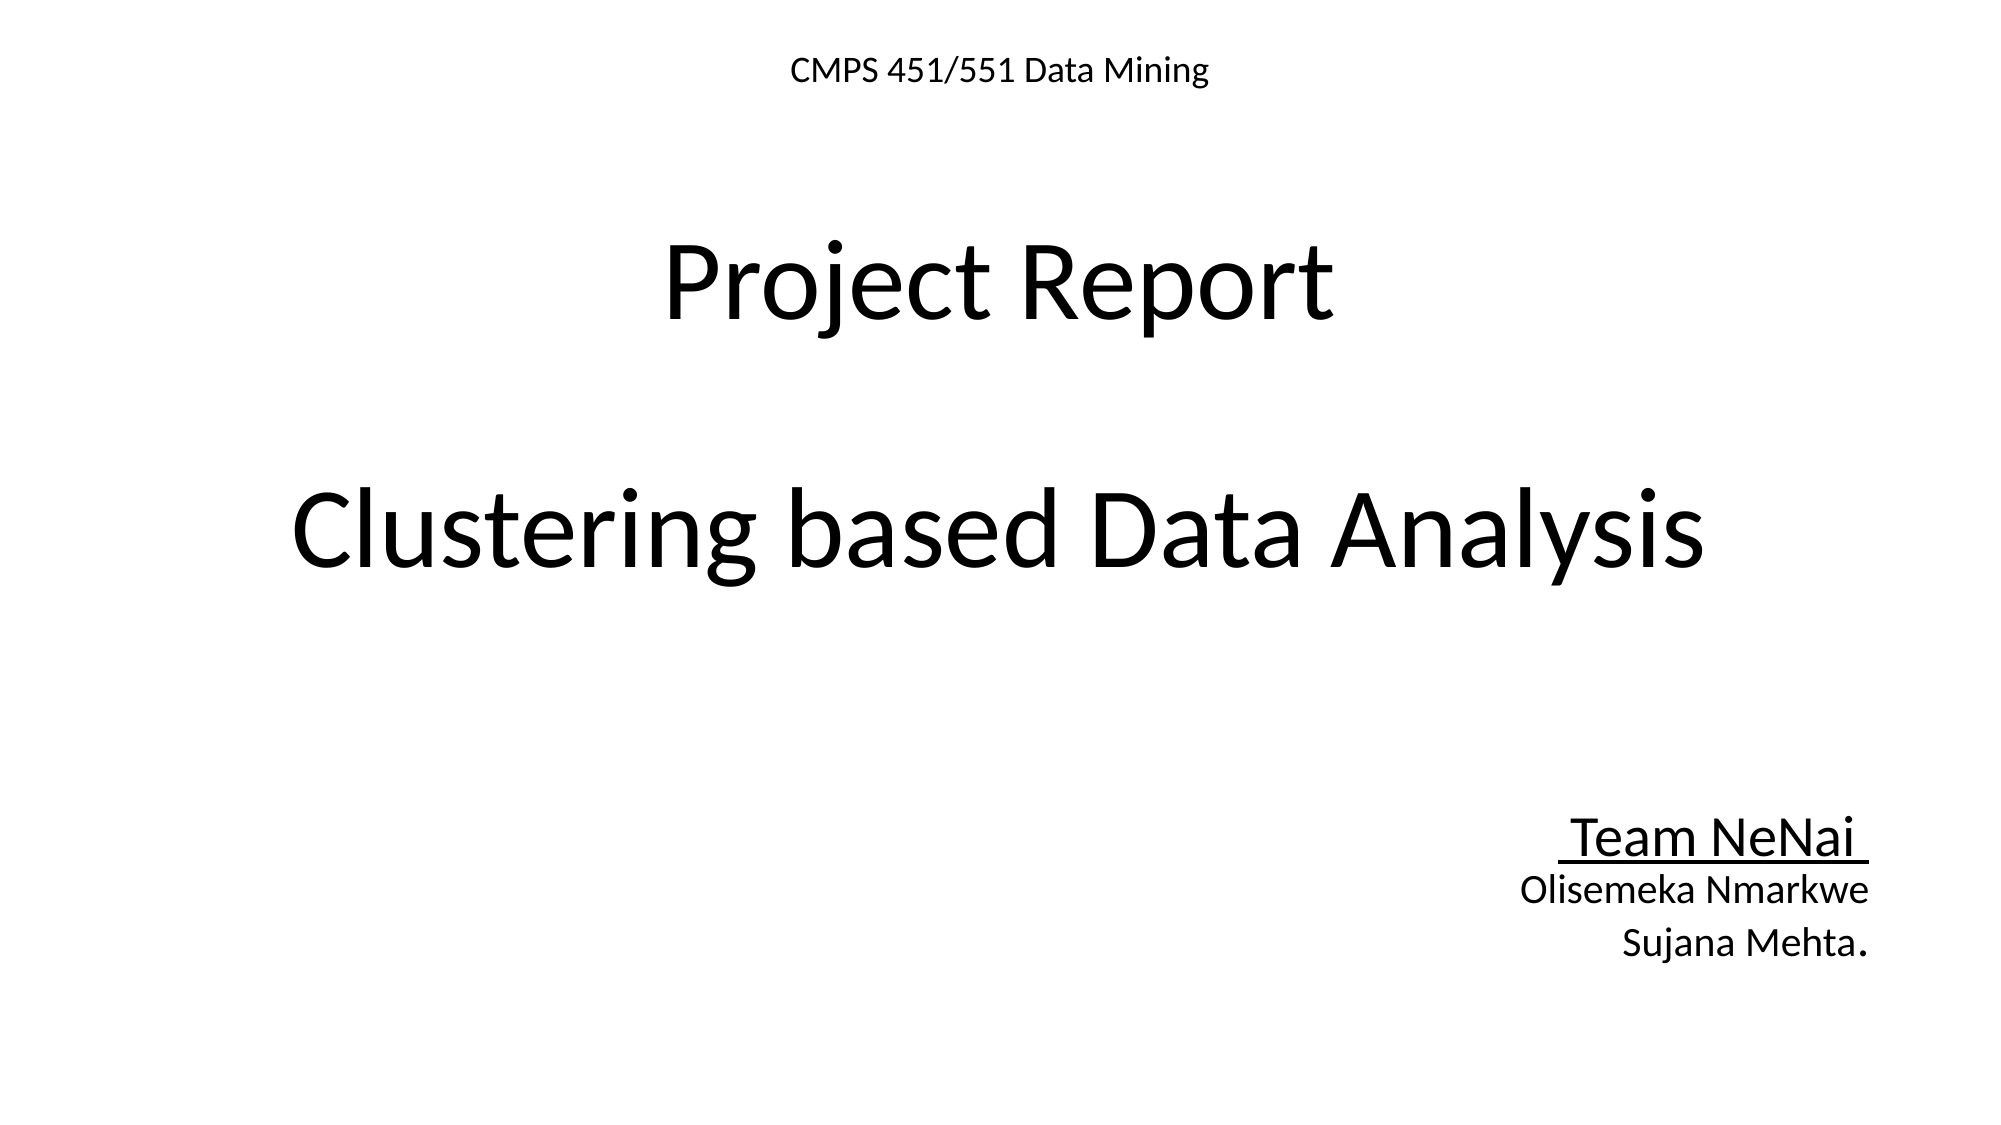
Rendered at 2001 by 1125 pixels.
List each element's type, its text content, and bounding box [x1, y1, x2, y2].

subtitle Team NeNai Olisemeka Nmarkwe Sujana Mehta. [1350, 720, 1885, 977]
title Project Report Clustering based Data Analysis [249, 208, 1750, 601]
text_box CMPS 451/551 Data Mining [455, 37, 1545, 98]
